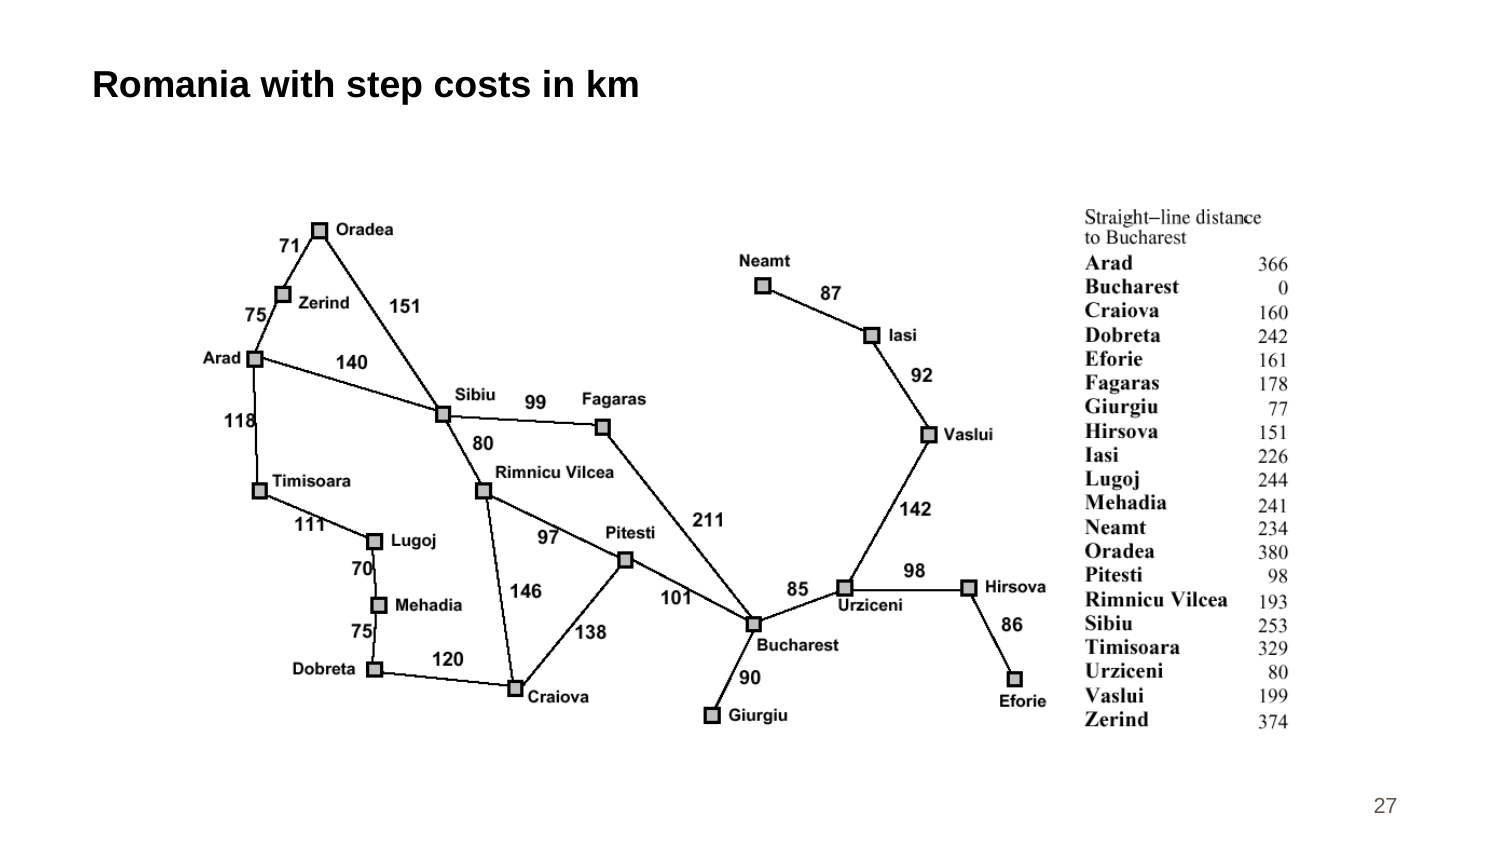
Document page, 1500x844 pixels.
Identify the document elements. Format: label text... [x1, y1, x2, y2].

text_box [187, 193, 1313, 751]
title Romania with step costs in km [76, 27, 1415, 113]
slide_number 27 [1099, 768, 1413, 826]
